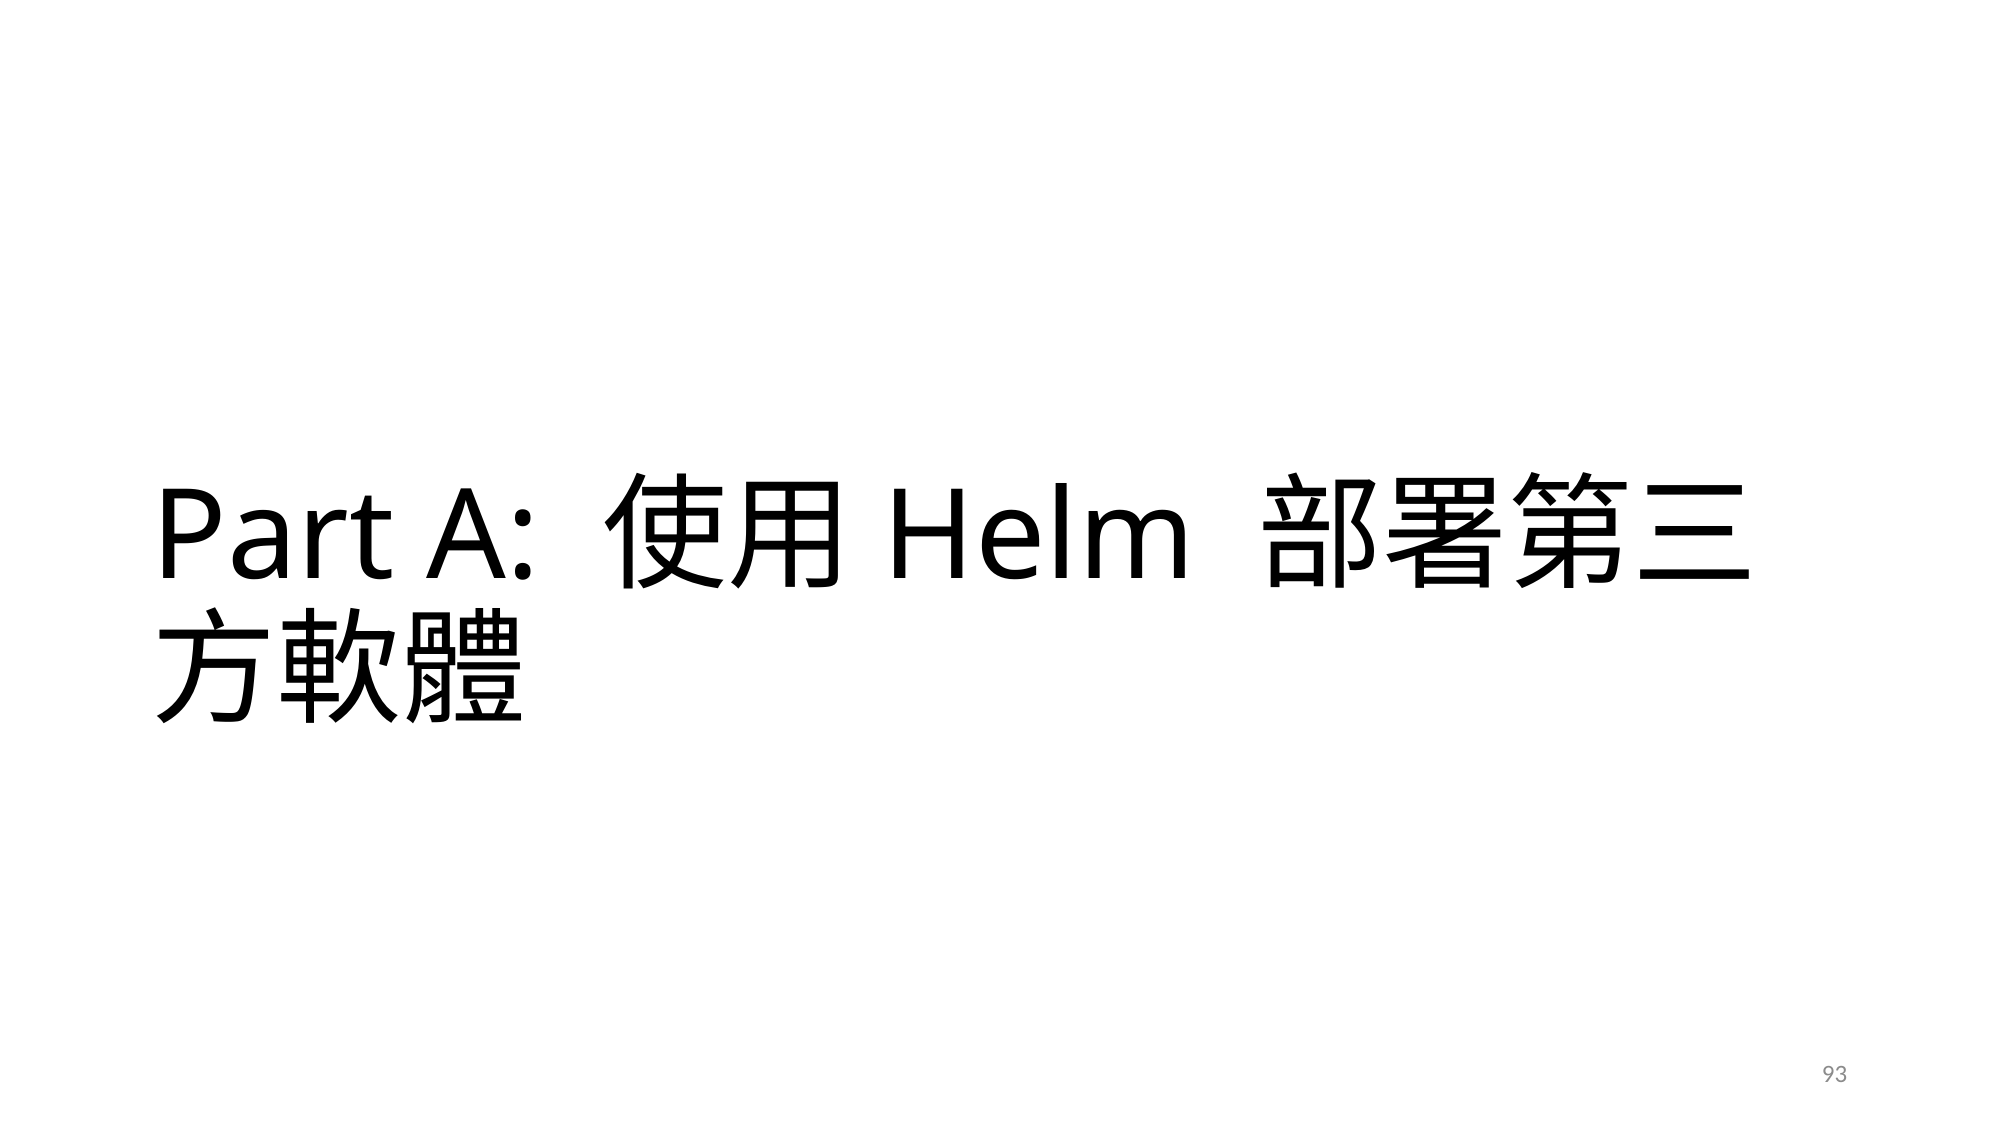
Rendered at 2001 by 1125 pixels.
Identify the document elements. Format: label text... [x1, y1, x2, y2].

slide_number 93 [1412, 1042, 1863, 1103]
title Part A: 使用Helm 部署第三方軟體 [136, 280, 1862, 749]
